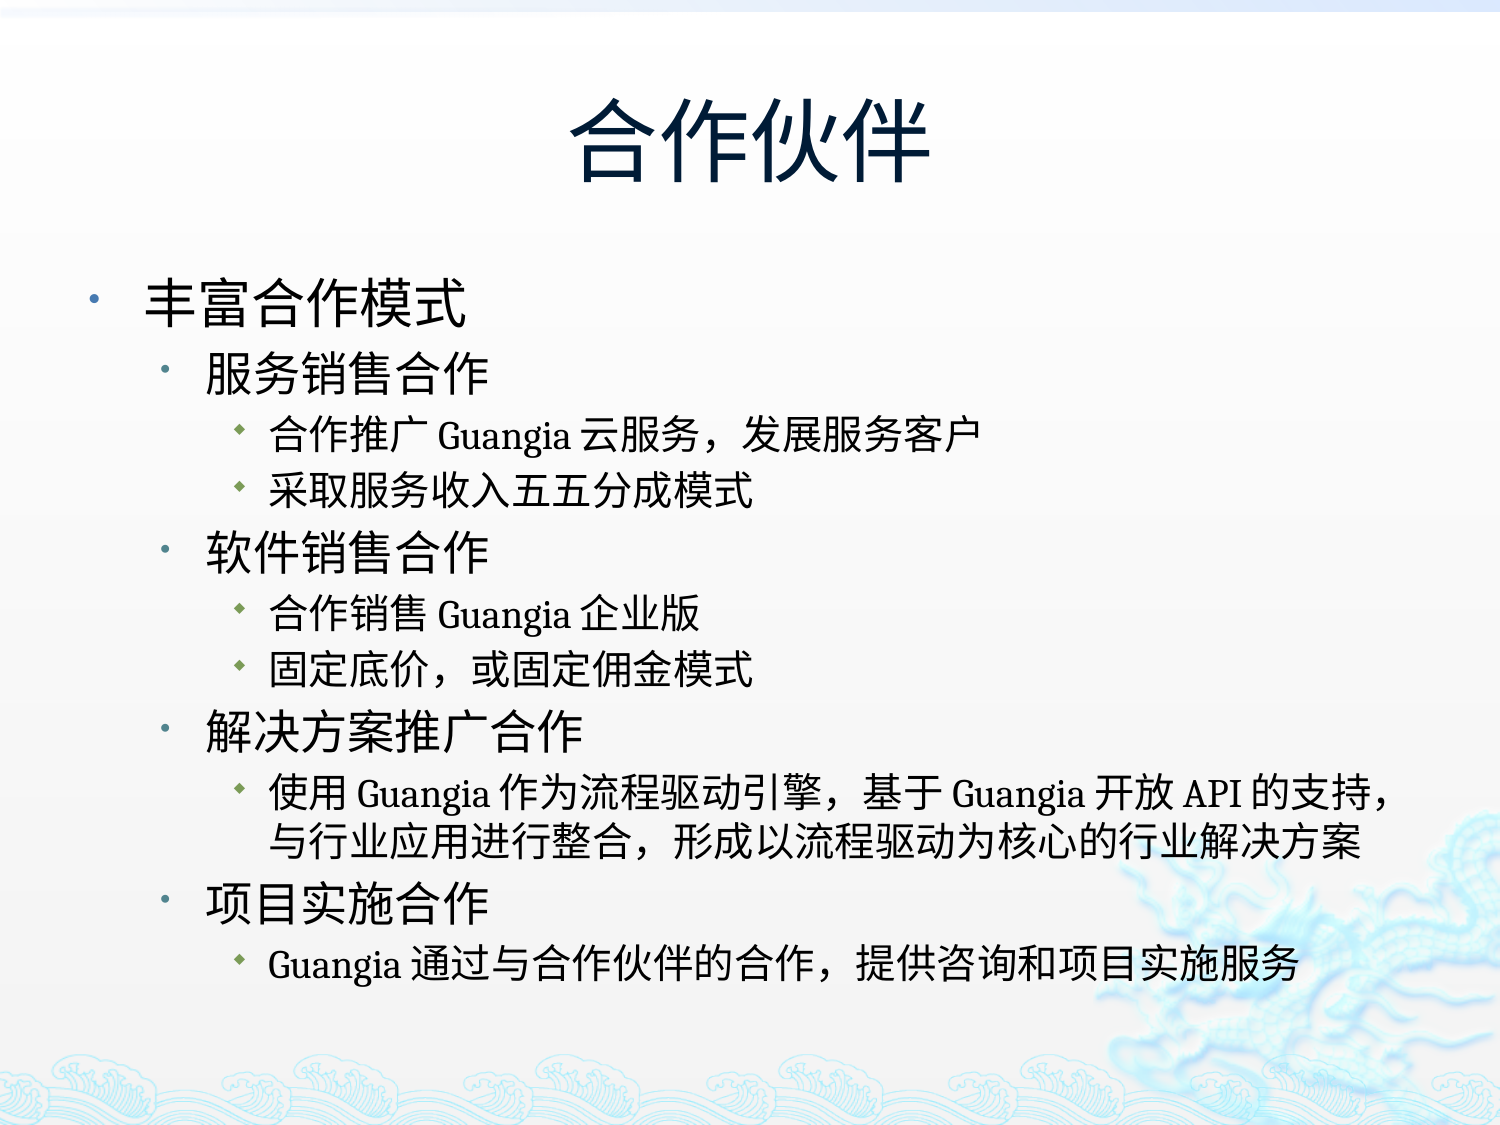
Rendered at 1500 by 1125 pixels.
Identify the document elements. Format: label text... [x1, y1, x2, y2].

list 丰富合作模式 服务销售合作 合作推广Guangia云服务，发展服务客户 采取服务收入五五分成模式 软件销售合作 合作销售Guangia企业版 固定底价，或固定佣金模式 解决方案推广合作 使用Guangia作为流程驱动引擎，基于Guangia开放API的支持，与行业应用进行整合，形成以流程驱动为核心的行业解决方案 项目实施合作 Guangia通过与合作伙伴的合作，提供咨询和项目实施服务 [75, 262, 1425, 1005]
title 合作伙伴 [75, 45, 1425, 233]
